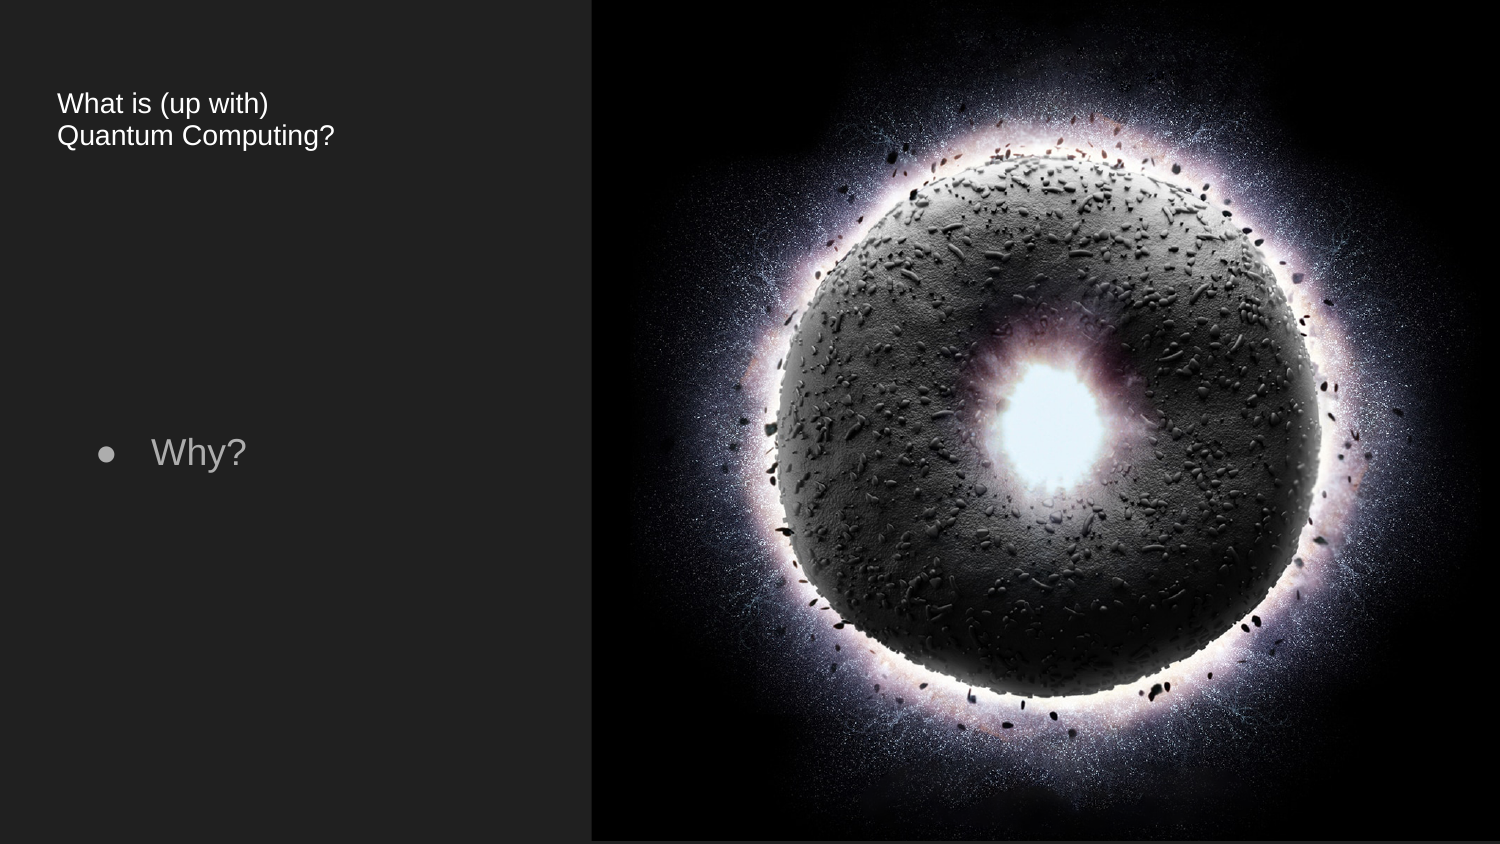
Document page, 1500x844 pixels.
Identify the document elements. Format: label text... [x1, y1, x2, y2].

list Why? [61, 275, 586, 837]
title What is (up with) Quantum Computing? [41, 72, 586, 167]
picture [591, 0, 1500, 844]
